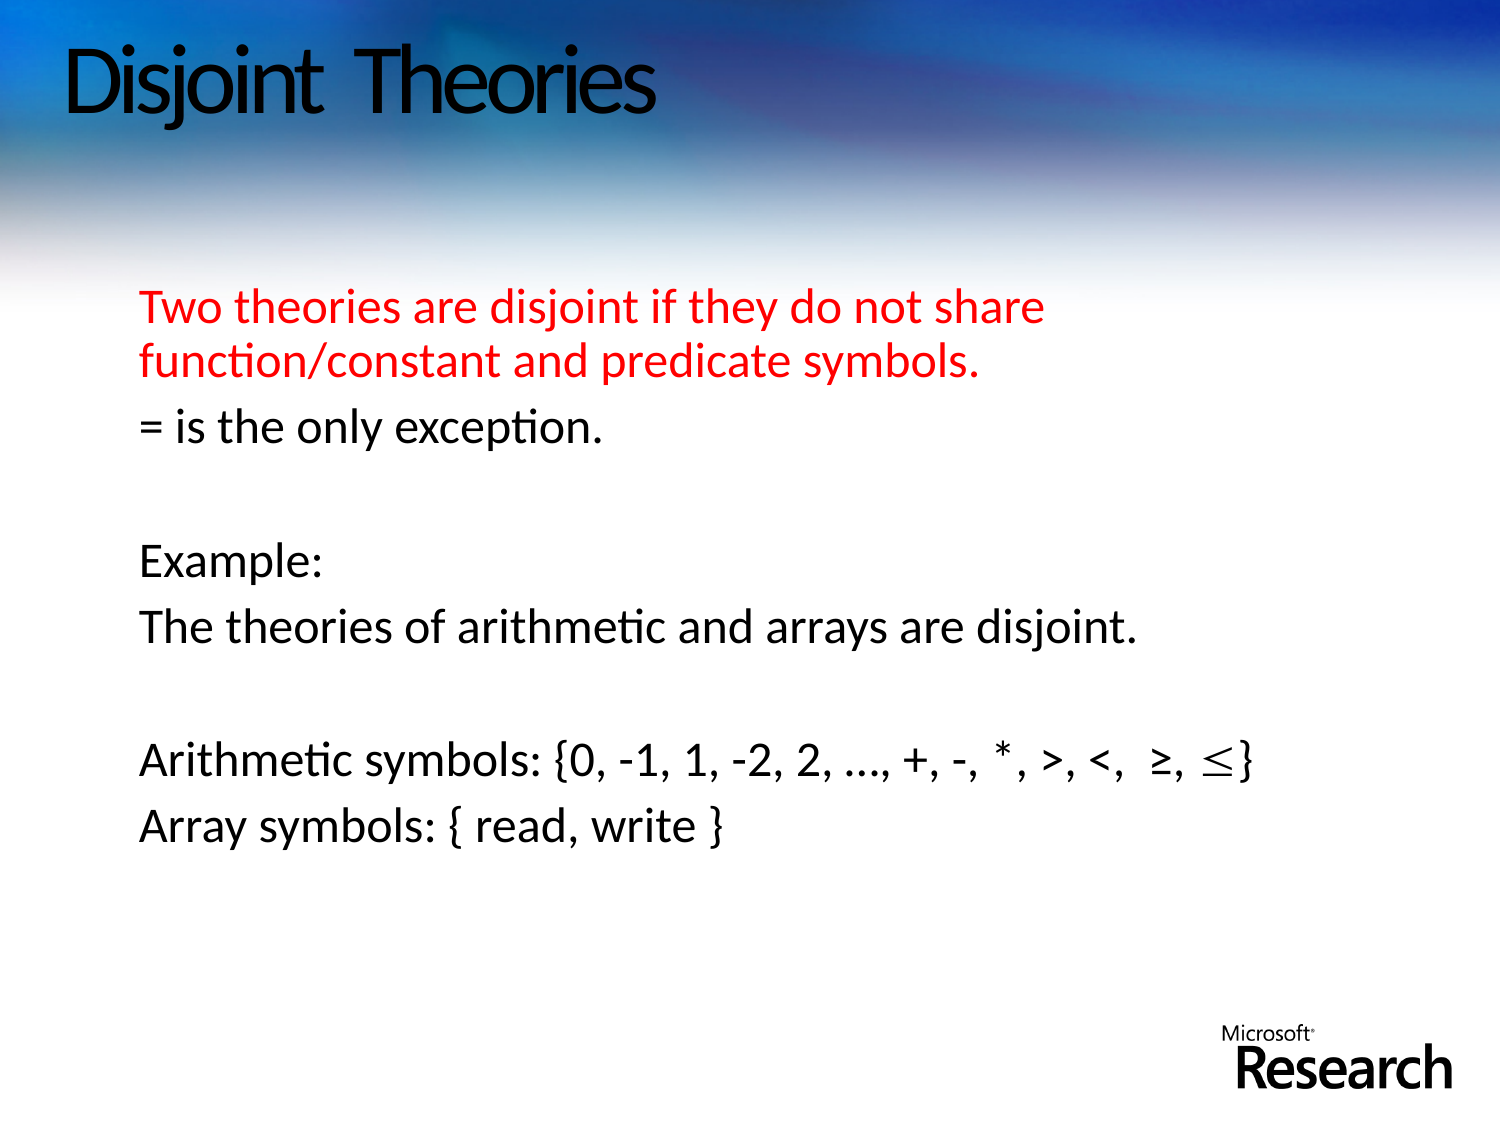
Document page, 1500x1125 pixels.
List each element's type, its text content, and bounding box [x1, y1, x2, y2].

list Two theories are disjoint if they do not share function/constant and predicate symbols. = is the only exception. Example: The theories of arithmetic and arrays are disjoint. Arithmetic symbols: {0, -1, 1, -2, 2, …, +, -, *, >, <, ≥, } Array symbols: { read, write } [138, 280, 1377, 860]
title Disjoint Theories [62, 27, 1438, 138]
picture [0, 0, 1500, 1125]
